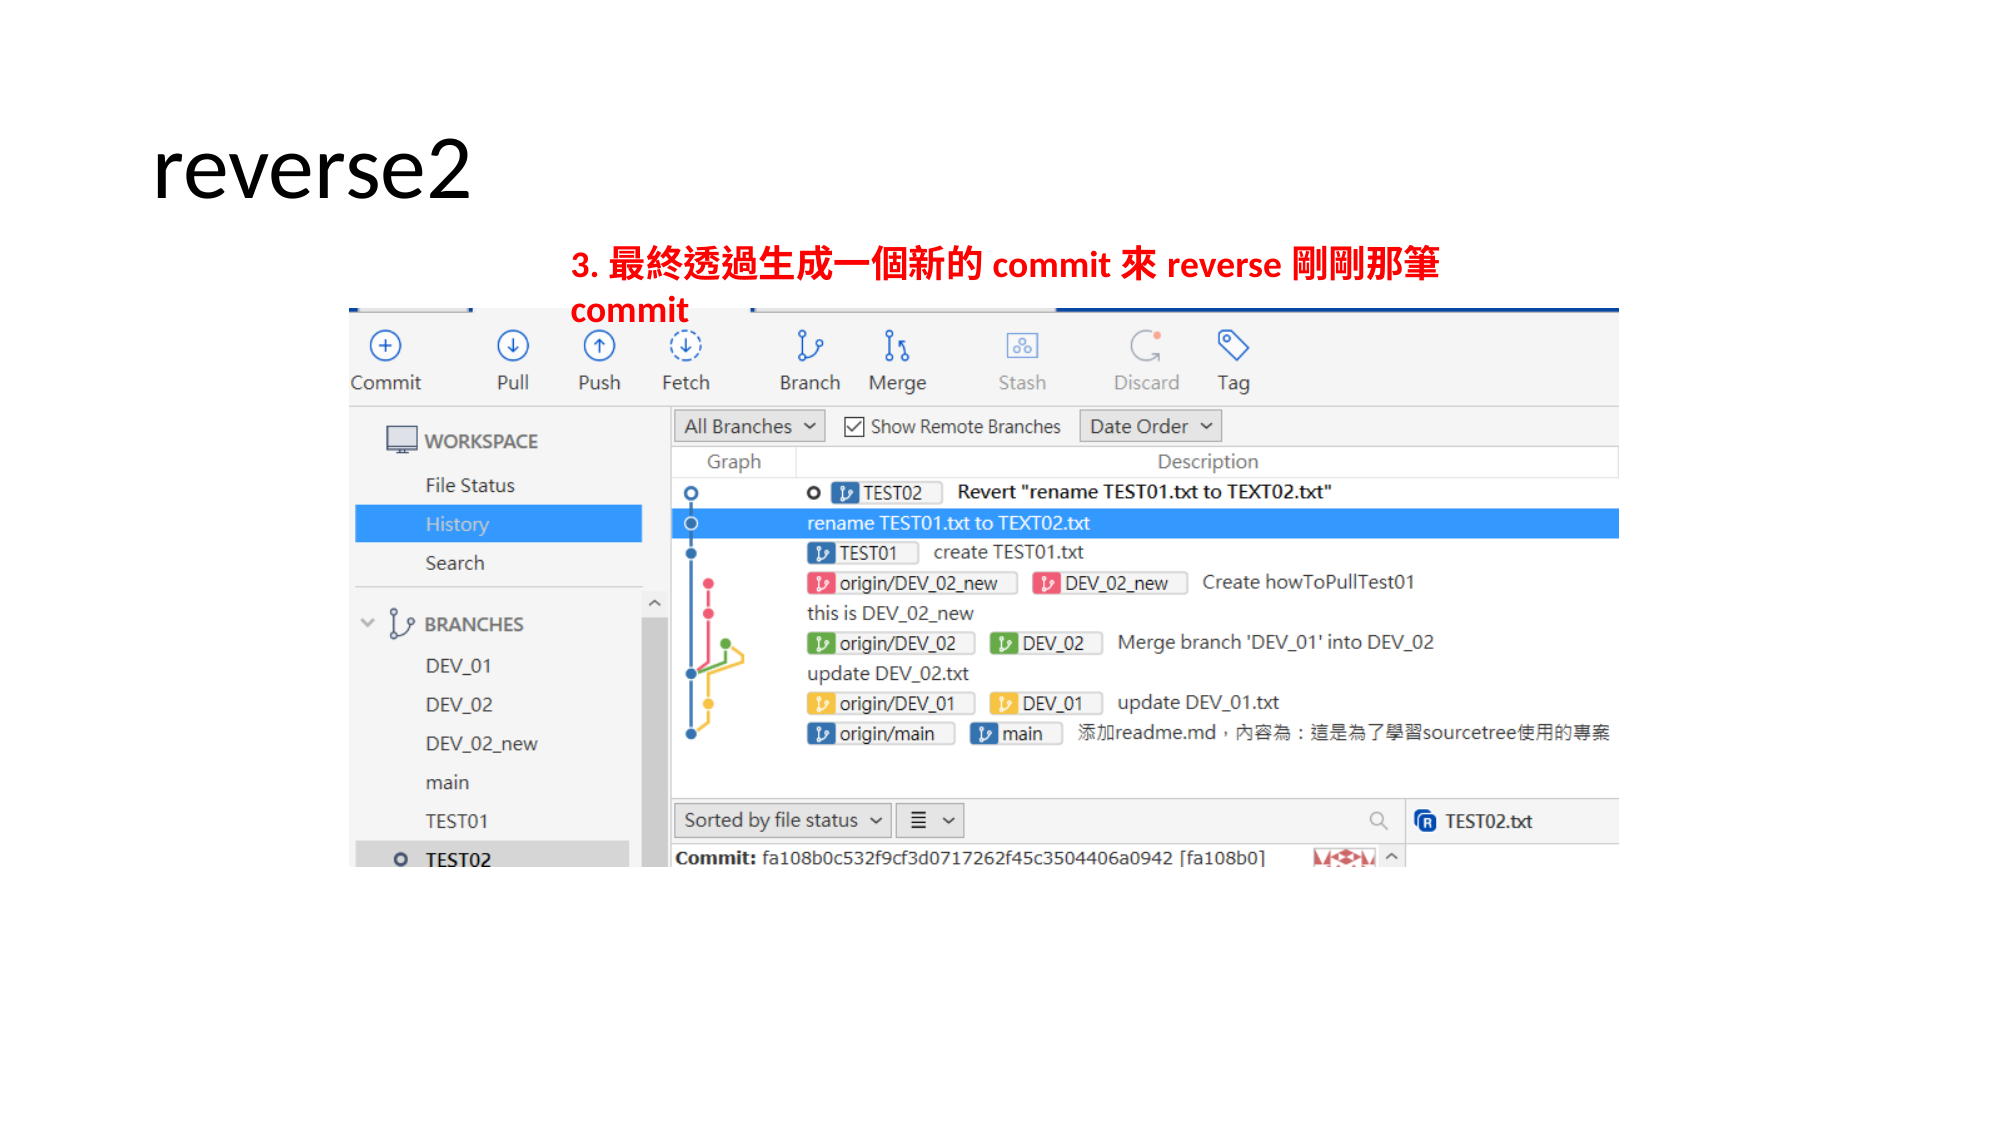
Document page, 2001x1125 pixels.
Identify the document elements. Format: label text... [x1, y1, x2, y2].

picture [349, 308, 1619, 867]
title reverse2 [137, 59, 1863, 278]
text_box 3.最終透過生成一個新的commit來reverse剛剛那筆commit [555, 232, 1531, 308]
